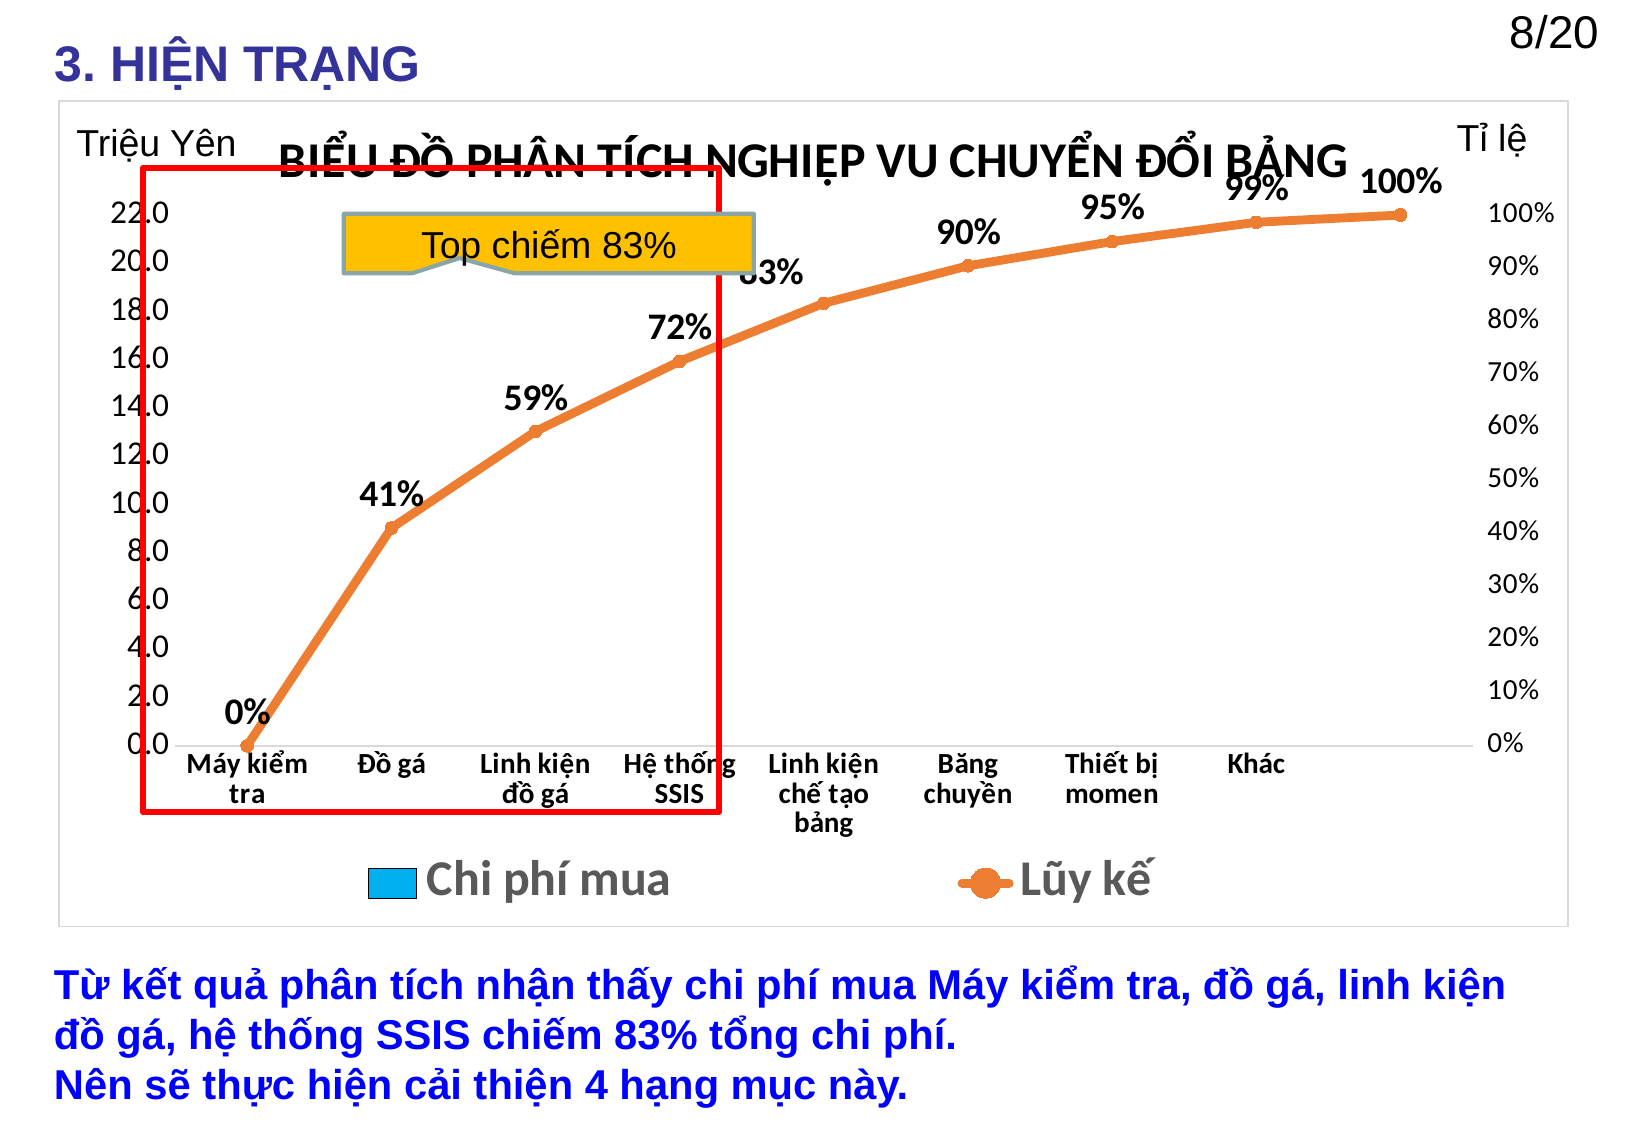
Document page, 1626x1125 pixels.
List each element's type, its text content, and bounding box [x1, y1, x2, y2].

text_box Từ kết quả phân tích nhận thấy chi phí mua Máy kiểm tra, đồ gá, linh kiện đồ gá, hệ thống SSIS chiếm 83% tổng chi phí. Nên sẽ thực hiện cải thiện 4 hạng mục này. [39, 950, 1569, 1116]
text_box 3. HIỆN TRẠNG [2, 24, 474, 100]
chart [58, 100, 1569, 928]
